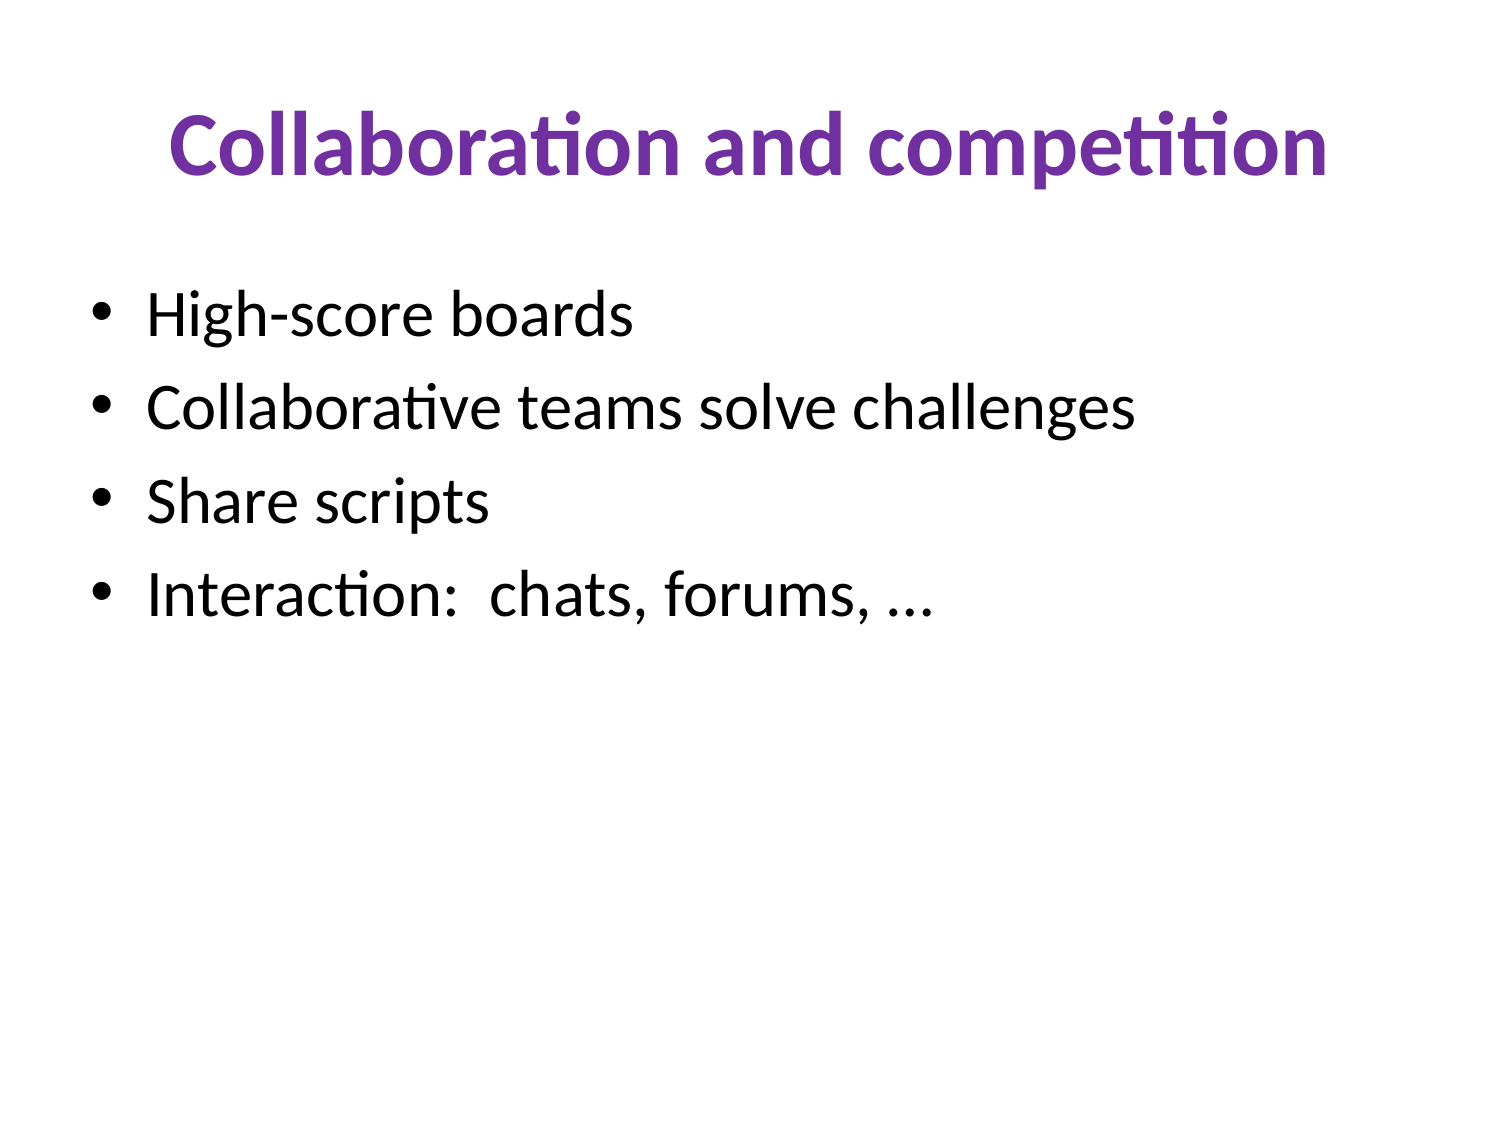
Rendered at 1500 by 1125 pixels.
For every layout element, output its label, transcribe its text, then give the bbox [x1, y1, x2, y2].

title Collaboration and competition [75, 45, 1425, 233]
list High-score boards Collaborative teams solve challenges Share scripts Interaction: chats, forums, … [75, 262, 1425, 1005]
